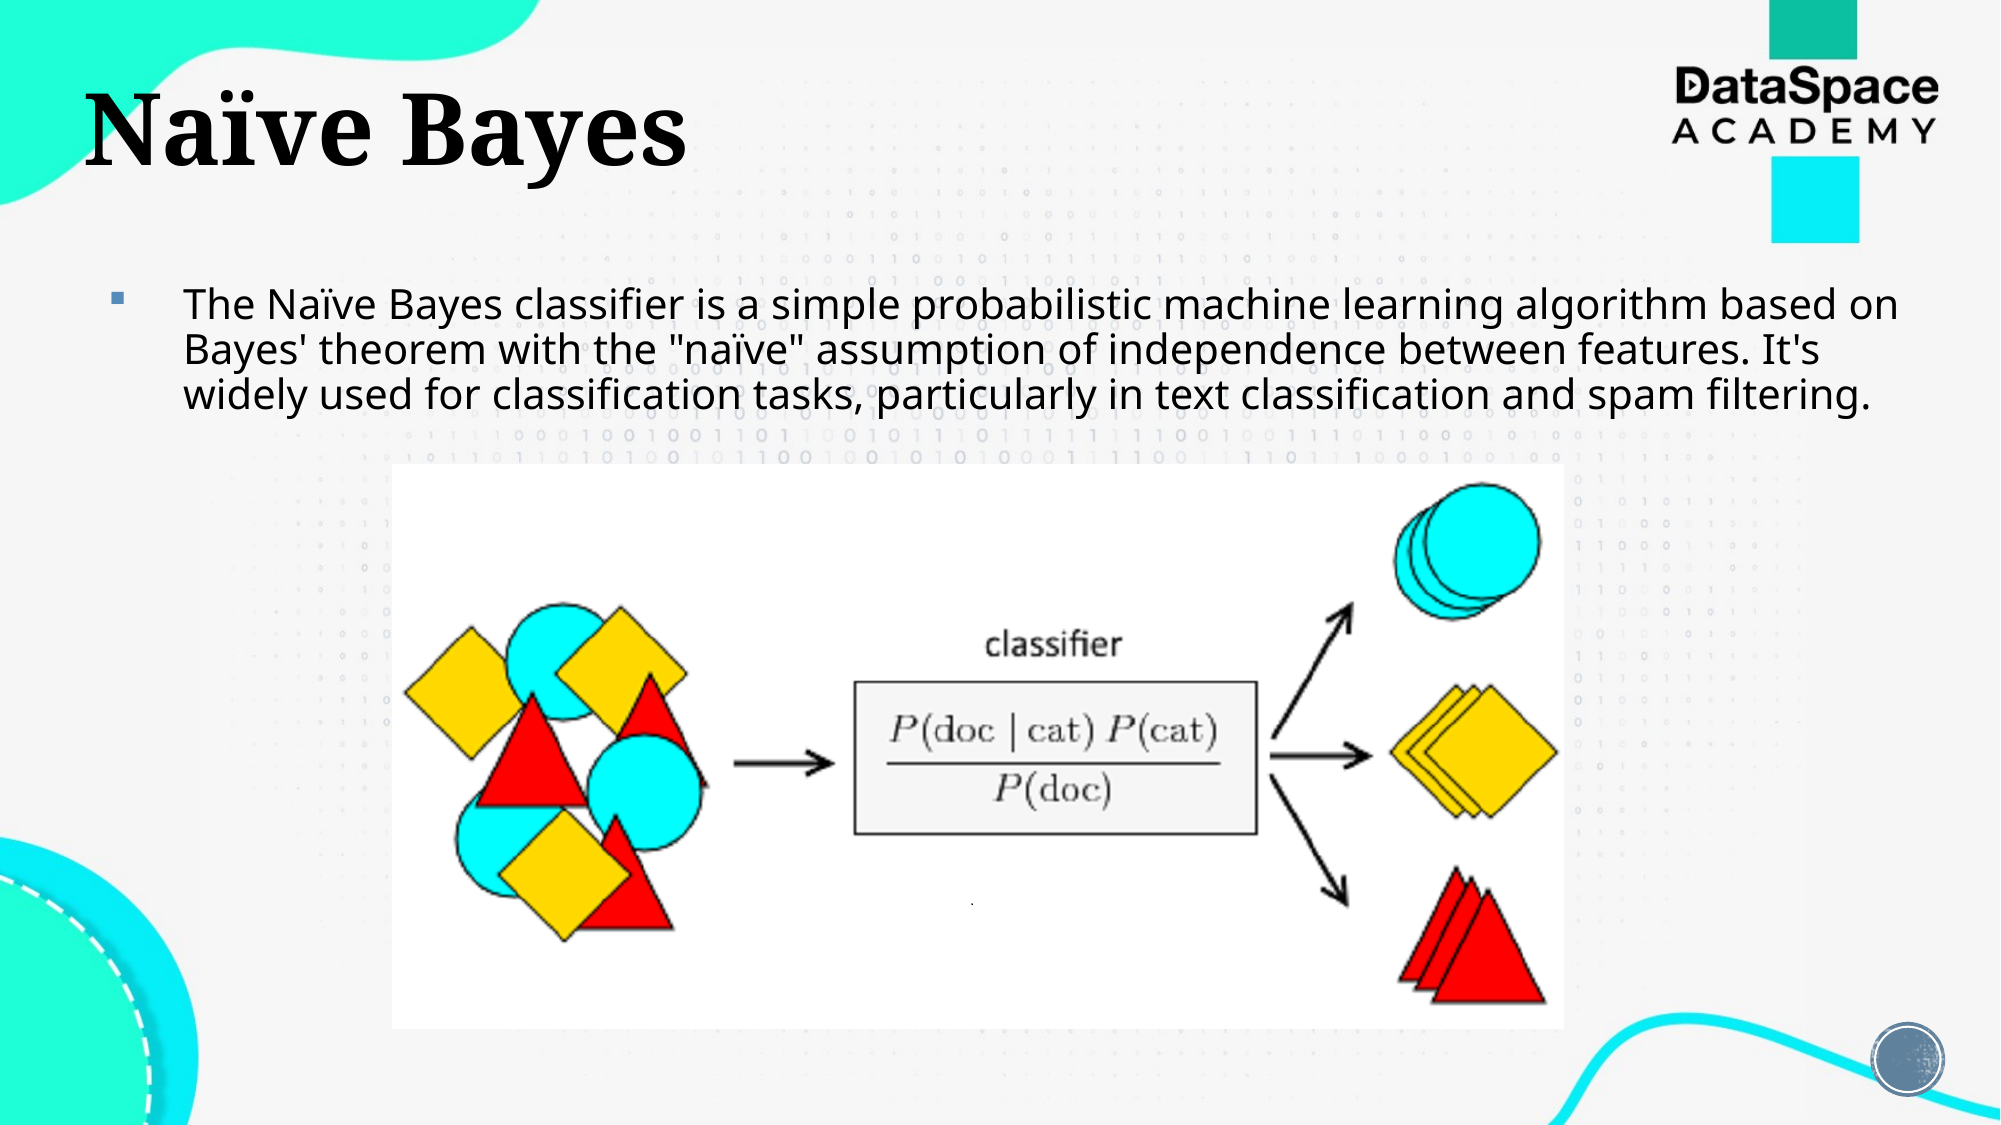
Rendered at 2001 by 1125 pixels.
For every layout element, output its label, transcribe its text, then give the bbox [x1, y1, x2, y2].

picture [0, 0, 2001, 1125]
list The Naïve Bayes classifier is a simple probabilistic machine learning algorithm based on Bayes' theorem with the "naïve" assumption of independence between features. It's widely used for classification tasks, particularly in text classification and spam filtering. [68, 268, 1932, 1000]
title Naïve Bayes [68, 64, 1932, 240]
